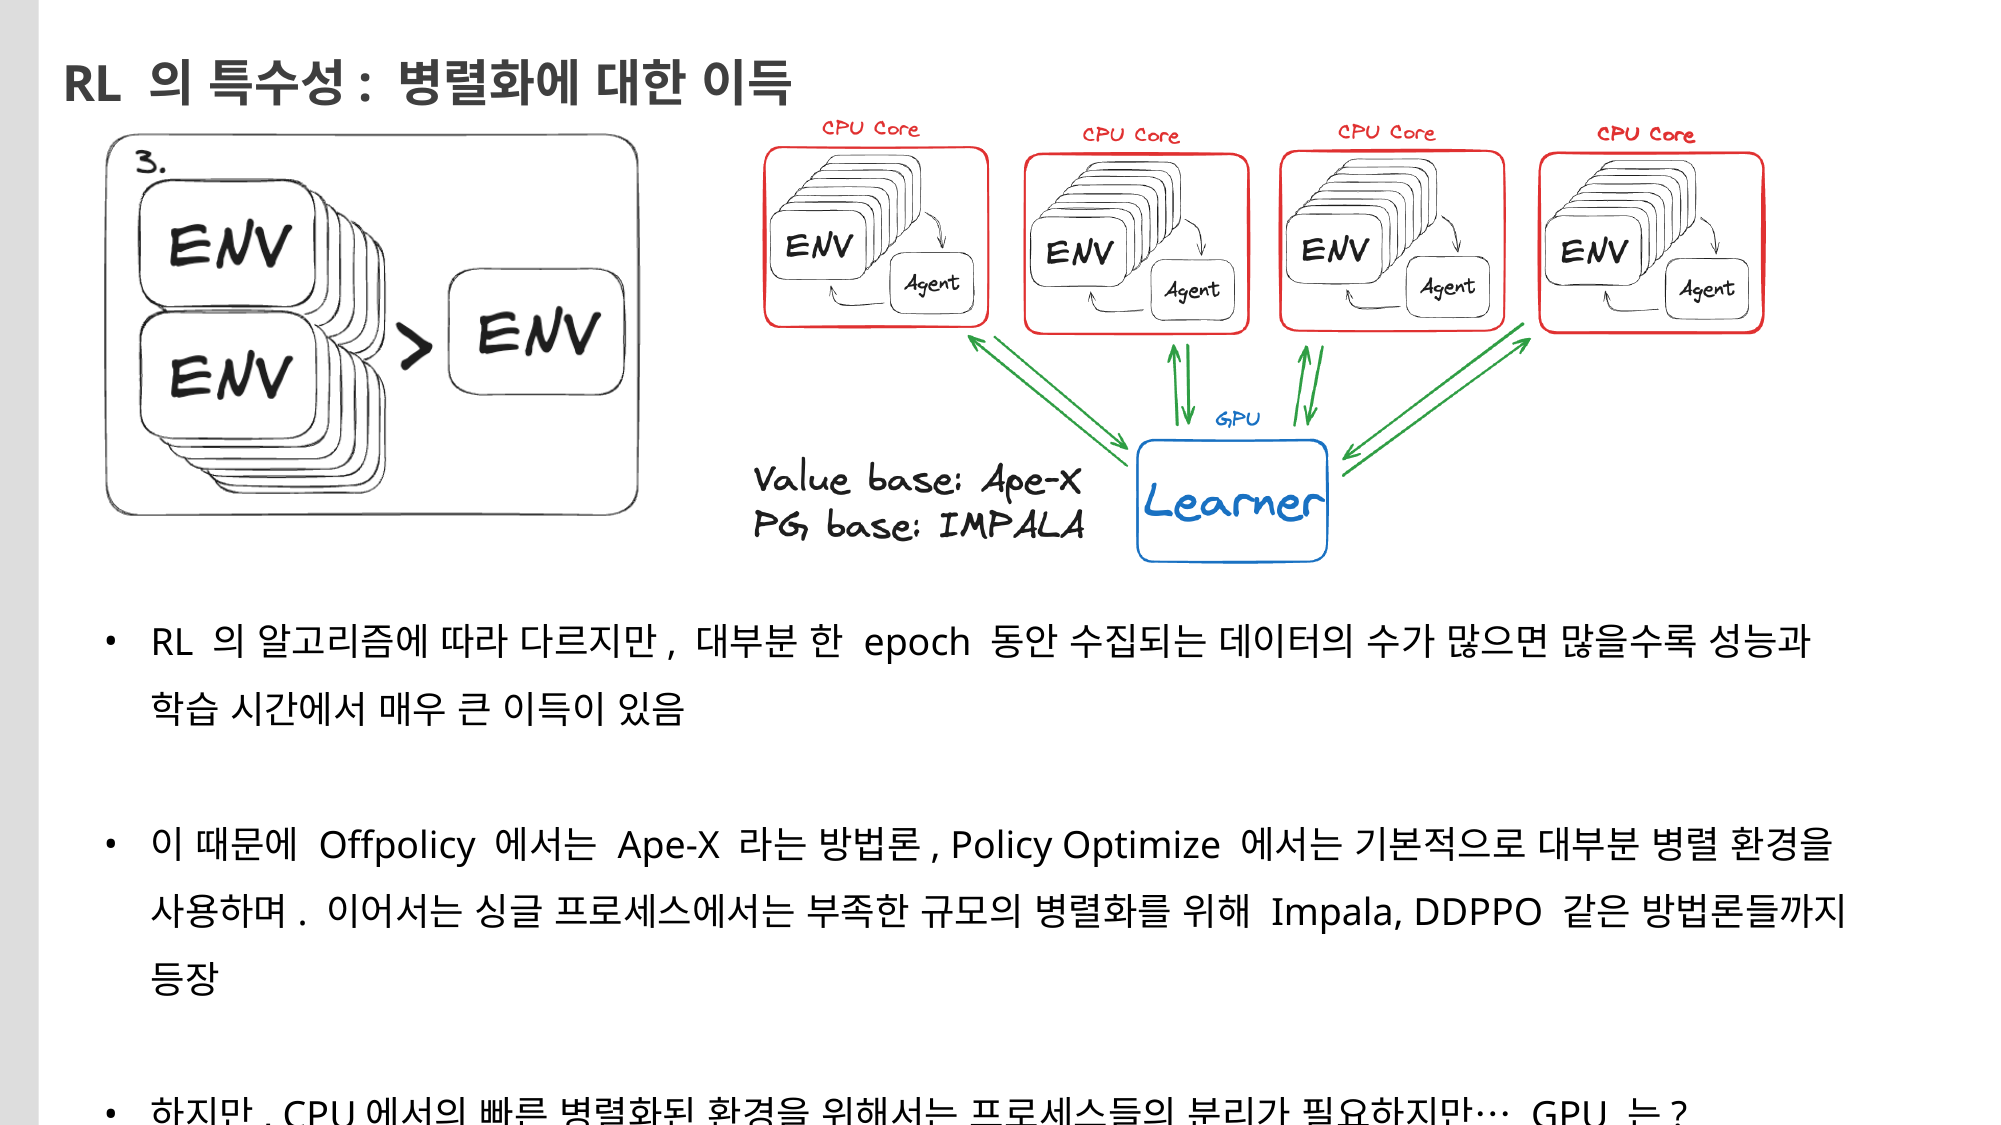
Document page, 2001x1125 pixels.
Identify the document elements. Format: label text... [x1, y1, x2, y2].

picture [748, 110, 1770, 568]
picture [96, 124, 647, 526]
title RL 의 특수성: 병렬화에 대한 이득 [47, 46, 1871, 125]
text_box RL 의 알고리즘에 따라 다르지만, 대부분 한 epoch 동안 수집되는 데이터의 수가 많으면 많을수록 성능과 학습 시간에서 매우 큰 이득이 있음 이 때문에 Offpolicy 에서는 Ape-X 라는 방법론, Policy Optimize 에서는 기본적으로 대부분 병렬 환경을 사용하며. 이어서는 싱글 프로세스에서는 부족한 규모의 병렬화를 위해 Impala, DDPPO 같은 방법론들까지 등장 하지만, CPU에서의 빠른 병렬화된 환경을 위해서는 프로세스들의 분리가 필요하지만… GPU 는? [88, 588, 1896, 1125]
